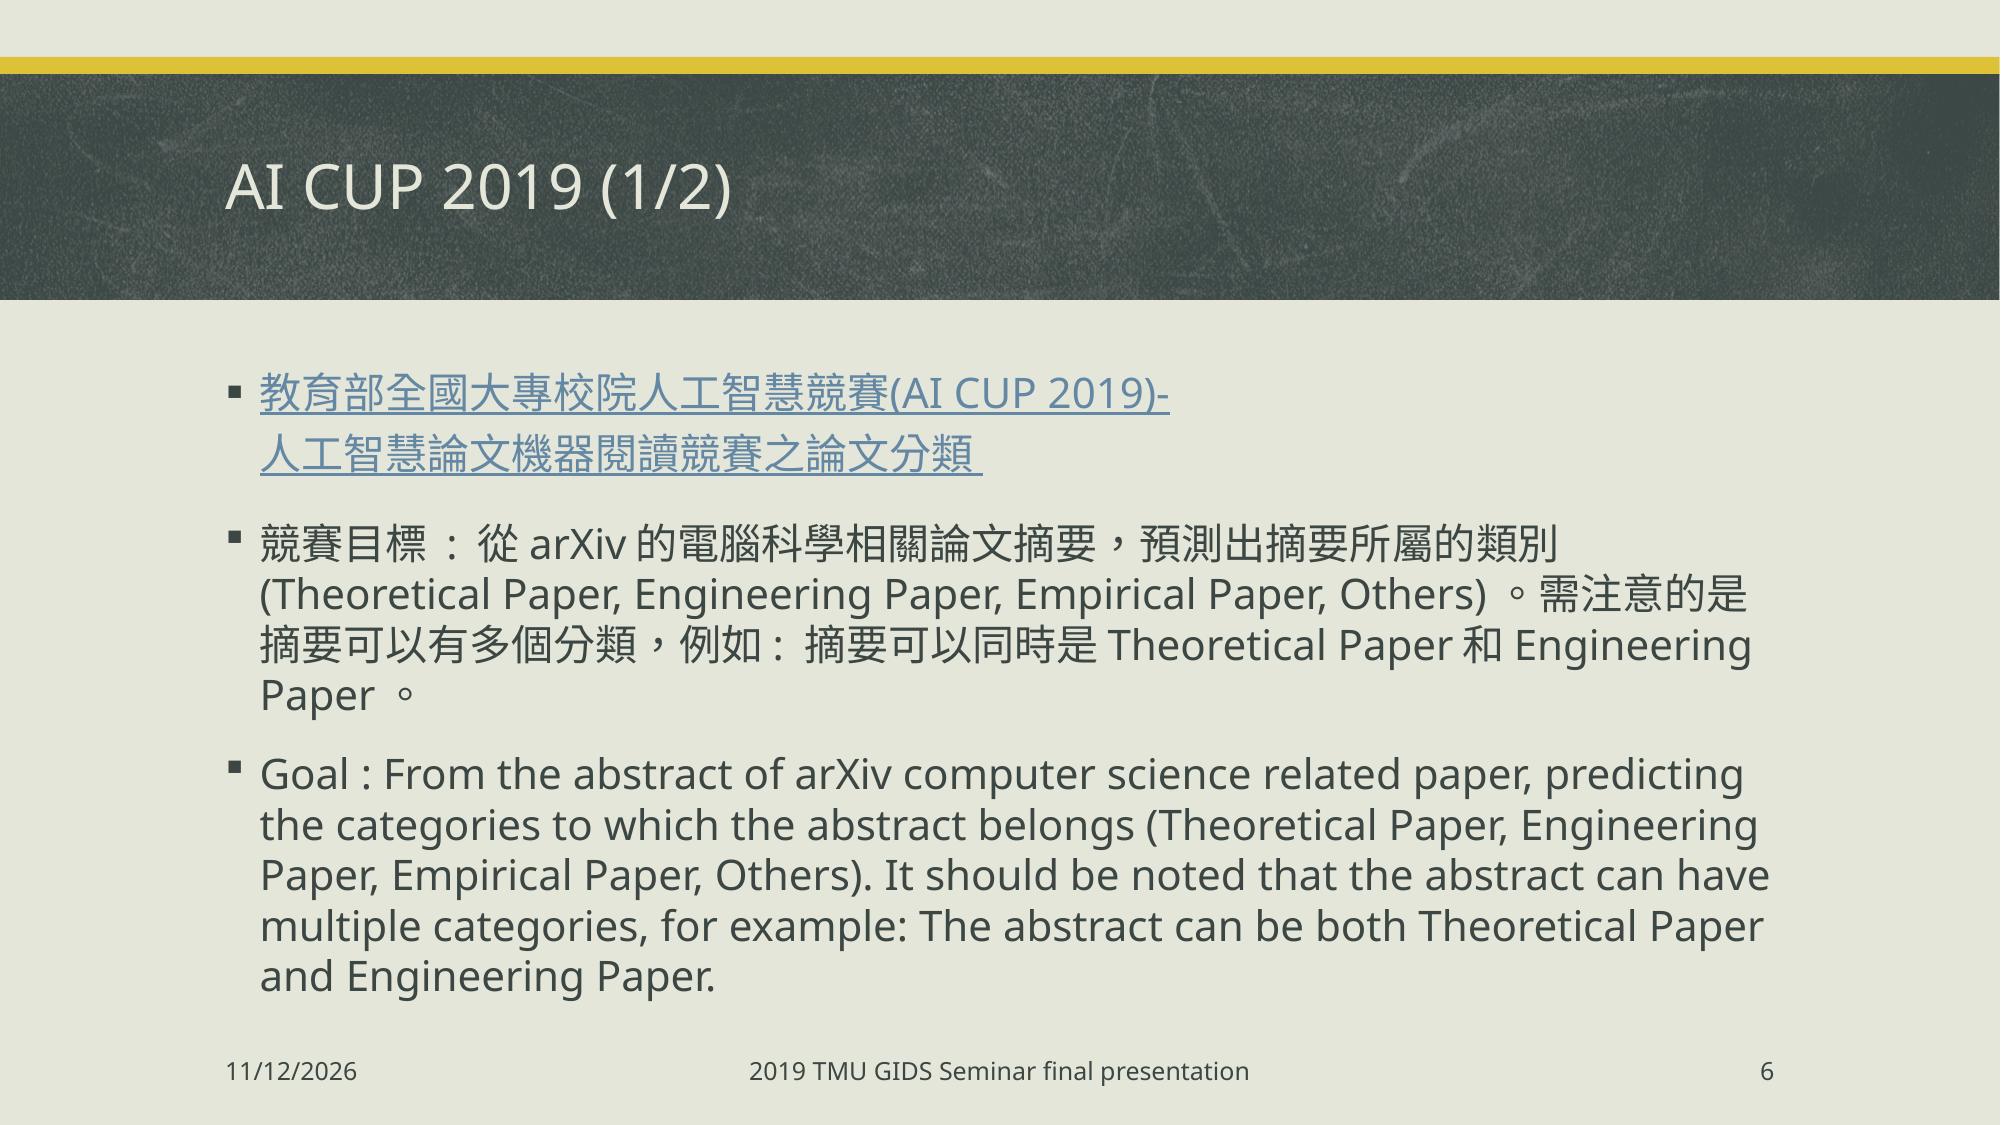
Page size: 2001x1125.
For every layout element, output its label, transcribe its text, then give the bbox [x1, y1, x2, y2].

footer 2019 TMU GIDS Seminar final presentation [533, 1042, 1466, 1103]
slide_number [210, 1042, 533, 1103]
list 教育部全國大專校院人工智慧競賽(AI CUP 2019)-人工智慧論文機器閱讀競賽之論文分類 競賽目標 : 從arXiv的電腦科學相關論文摘要，預測出摘要所屬的類別(Theoretical Paper, Engineering Paper, Empirical Paper, Others)。需注意的是摘要可以有多個分類，例如: 摘要可以同時是Theoretical Paper和Engineering Paper。 Goal : From the abstract of arXiv computer science related paper, predicting the categories to which the abstract belongs (Theoretical Paper, Engineering Paper, Empirical Paper, Others). It should be noted that the abstract can have multiple categories, for example: The abstract can be both Theoretical Paper and Engineering Paper. [210, 359, 1790, 1014]
title AI CUP 2019 (1/2) [210, 76, 1790, 300]
picture [0, 74, 2000, 300]
slide_number 6 [1466, 1042, 1790, 1103]
